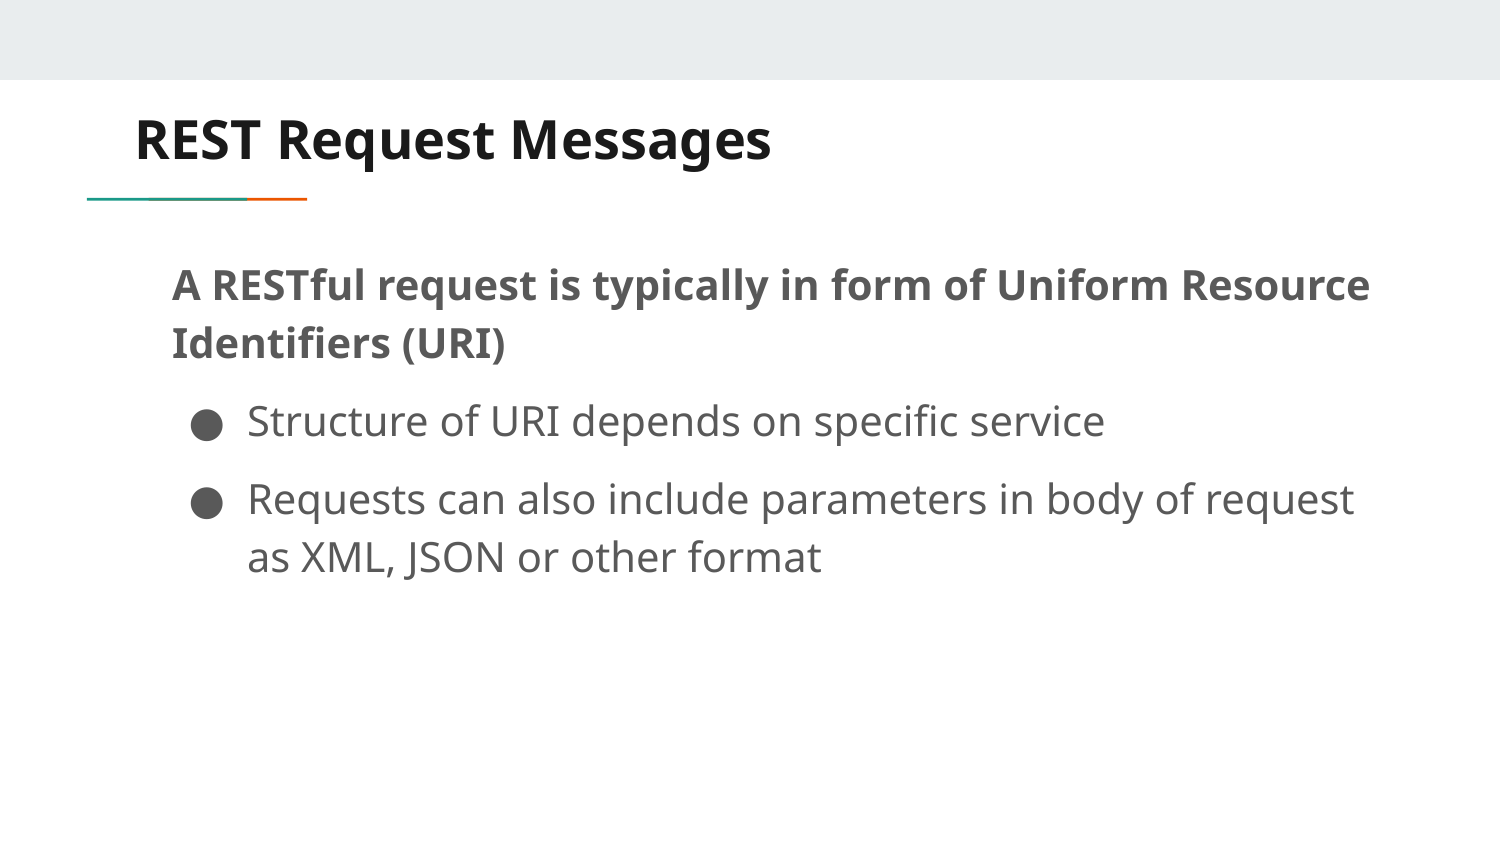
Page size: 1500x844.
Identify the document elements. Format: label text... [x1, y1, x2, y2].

list A RESTful request is typically in form of Uniform Resource Identifiers (URI) Structure of URI depends on specific service Requests can also include parameters in body of request as XML, JSON or other format [157, 236, 1419, 608]
title REST Request Messages [119, 89, 1381, 178]
